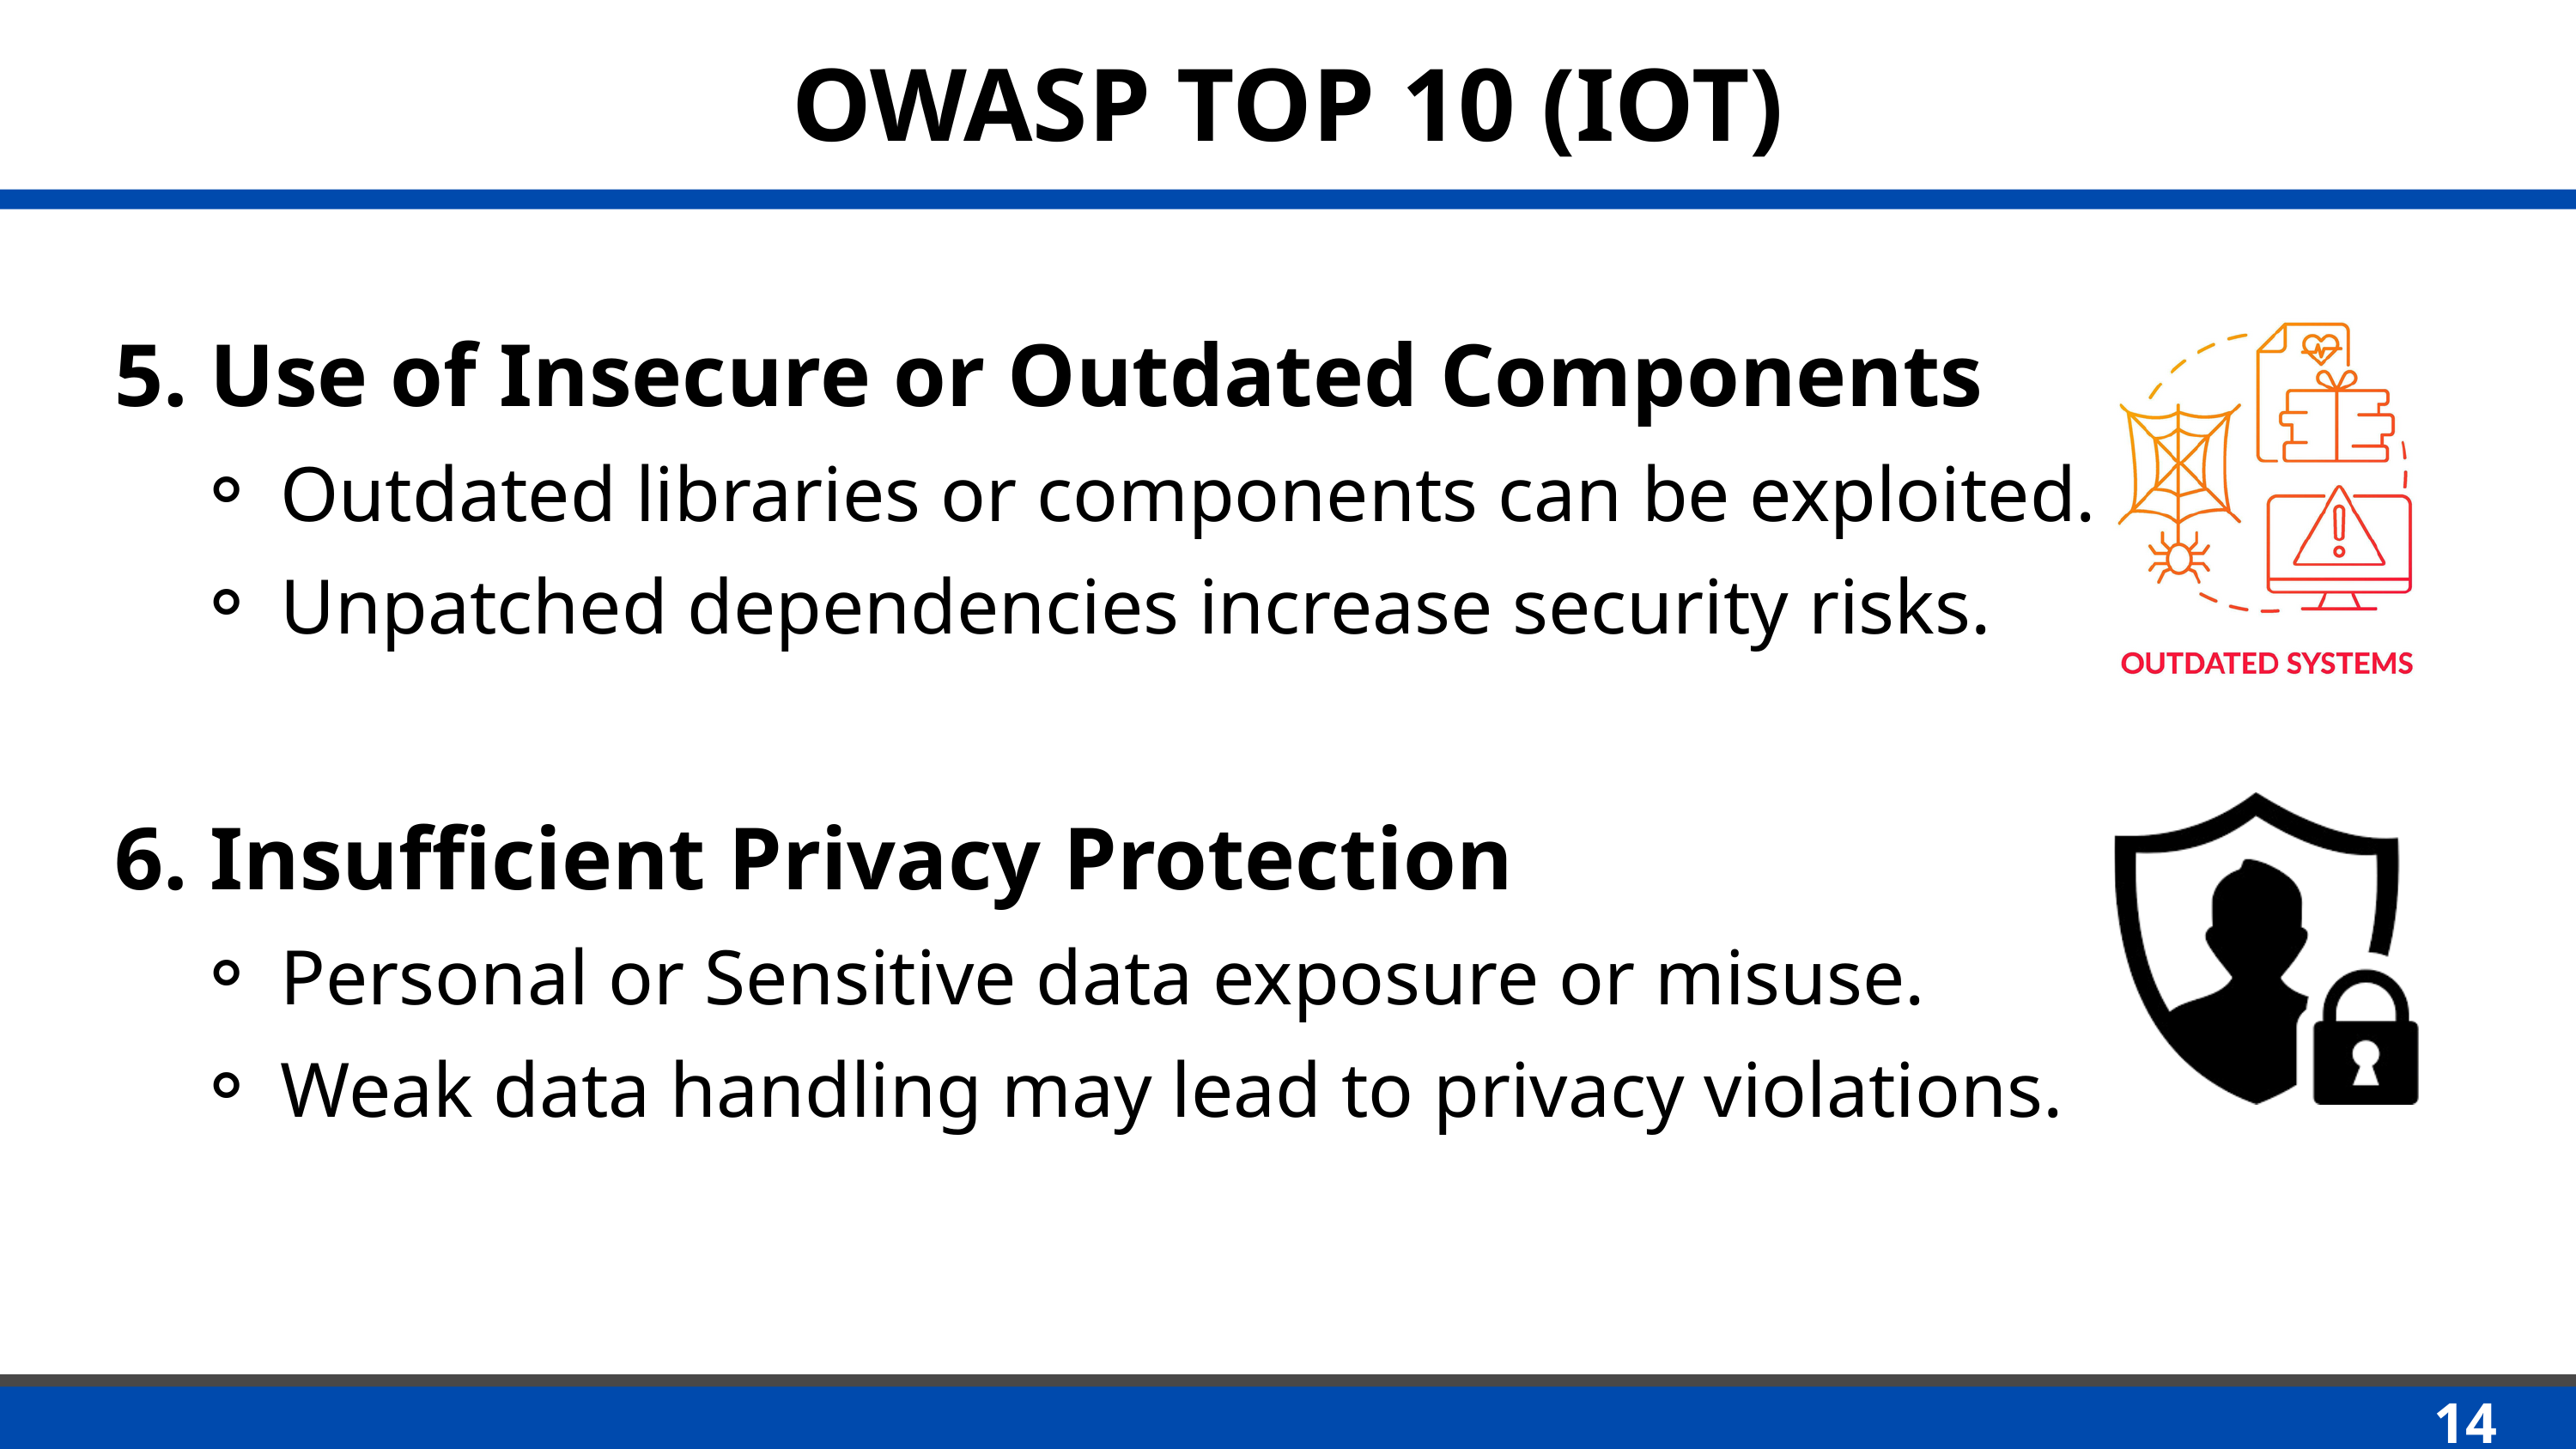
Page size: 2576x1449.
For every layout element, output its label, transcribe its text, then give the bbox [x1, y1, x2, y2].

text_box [0, 189, 2576, 209]
text_box [2095, 307, 2506, 694]
text_box 5. Use of Insecure or Outdated Components Outdated libraries or components can be exploited. Unpatched dependencies increase security risks. 6. Insufficient Privacy Protection Personal or Sensitive data exposure or misuse. Weak data handling may lead to privacy violations. [25, 294, 2173, 1132]
text_box [2114, 792, 2419, 1105]
text_box OWASP TOP 10 (IOT) [510, 21, 2066, 161]
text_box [0, 1379, 2576, 1449]
